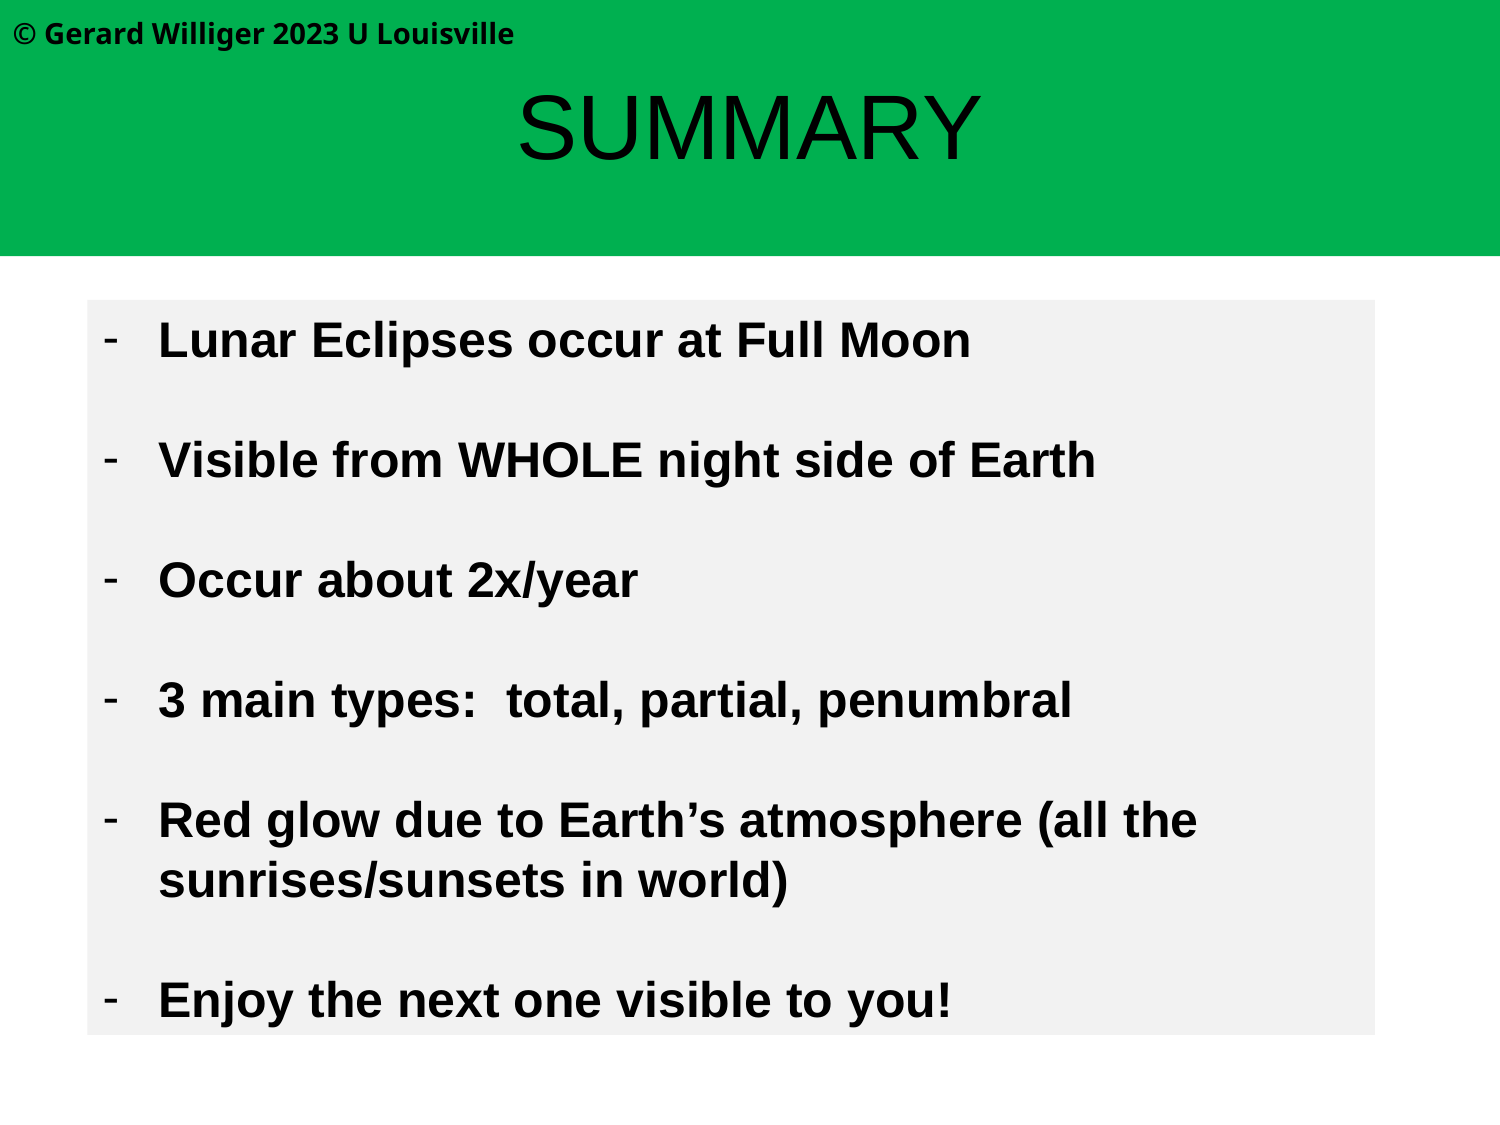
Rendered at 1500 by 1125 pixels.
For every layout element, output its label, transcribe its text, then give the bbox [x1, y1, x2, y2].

text_box © Gerard Williger 2023 U Louisville [0, 0, 552, 66]
text_box Lunar Eclipses occur at Full Moon Visible from WHOLE night side of Earth Occur about 2x/year 3 main types: total, partial, penumbral Red glow due to Earth’s atmosphere (all the sunrises/sunsets in world) Enjoy the next one visible to you! [87, 299, 1375, 1035]
title SUMMARY [0, 0, 1500, 257]
